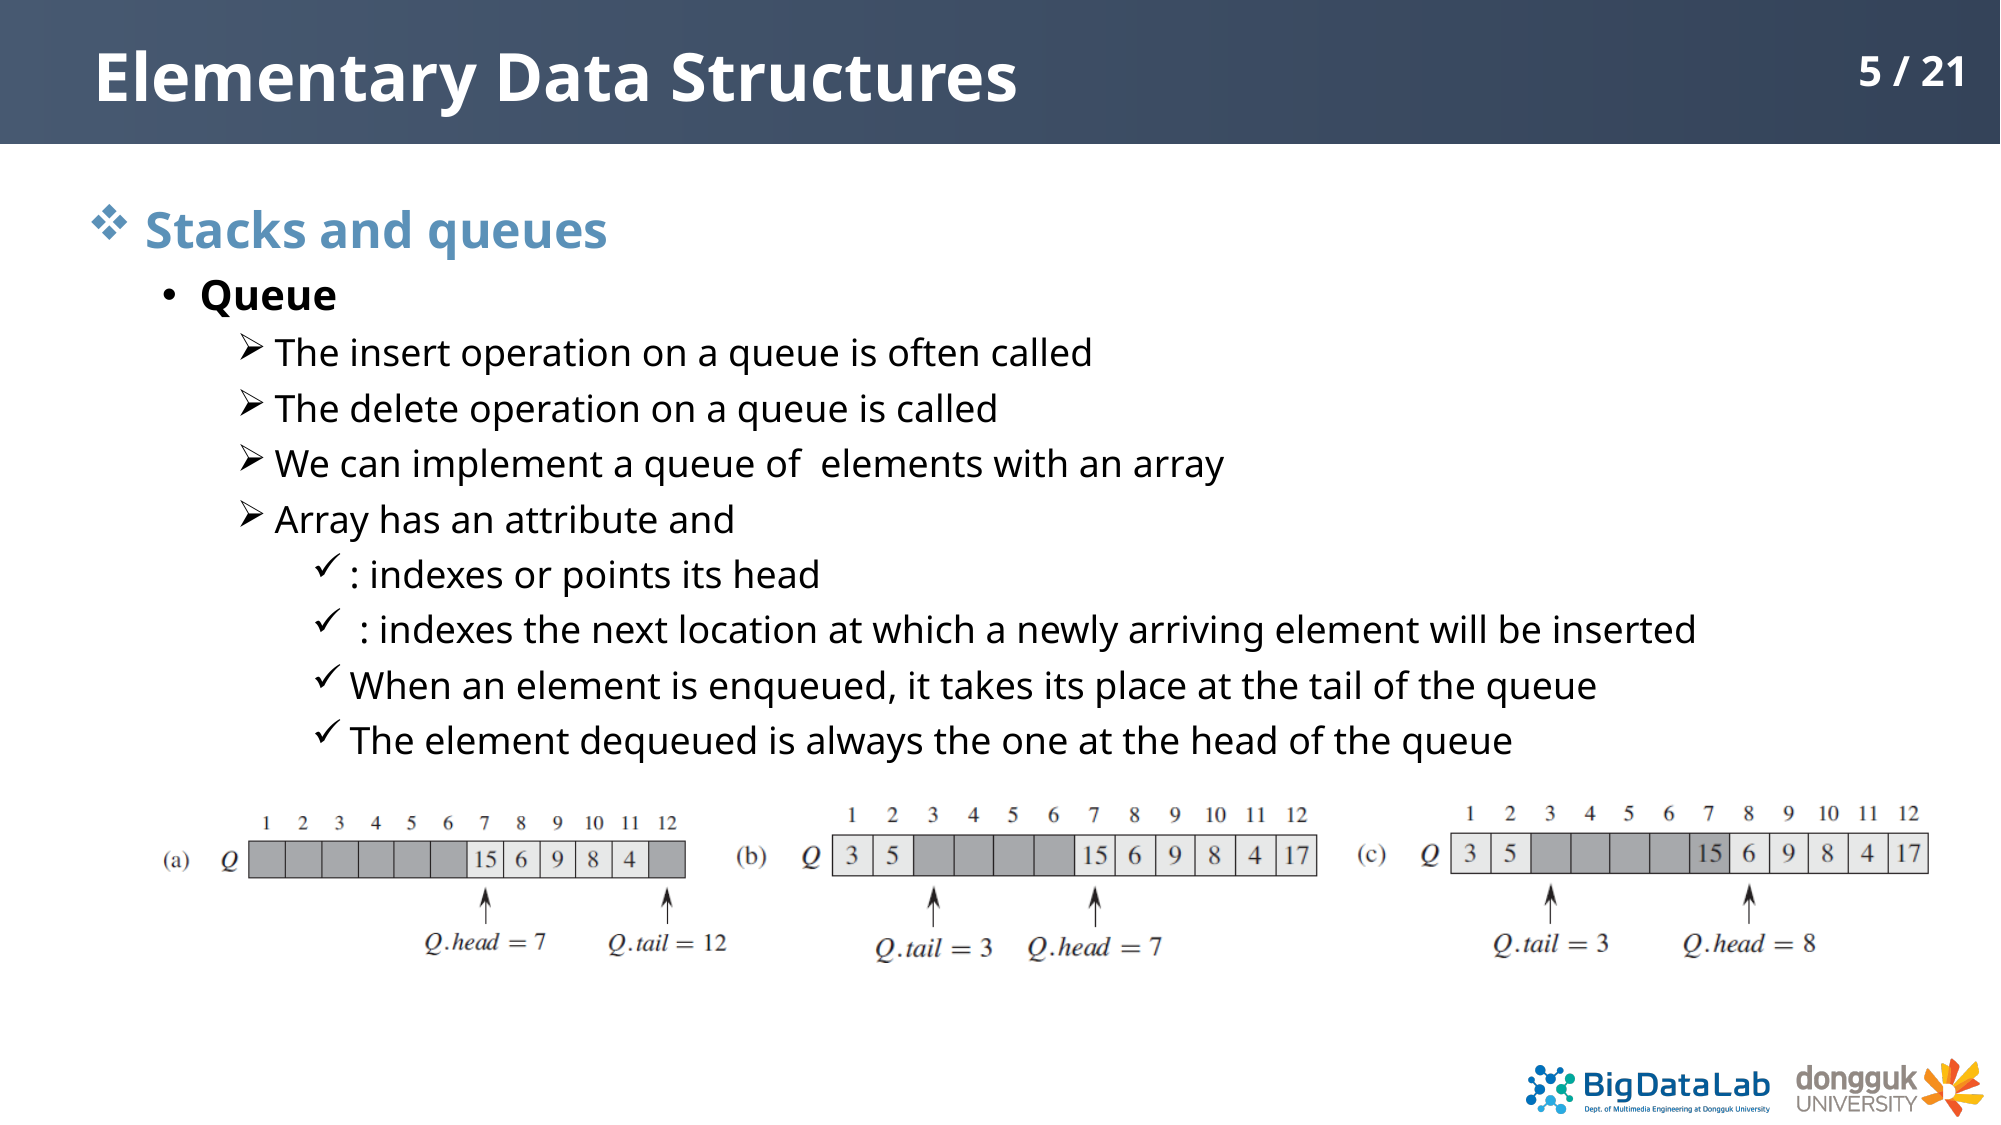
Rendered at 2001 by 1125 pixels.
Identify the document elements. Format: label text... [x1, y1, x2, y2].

slide_number 5 / 21 [1769, 21, 1984, 126]
picture [1526, 1065, 1770, 1114]
picture [132, 795, 1326, 963]
title Elementary Data Structures [78, 21, 1935, 128]
picture [1350, 795, 1935, 963]
